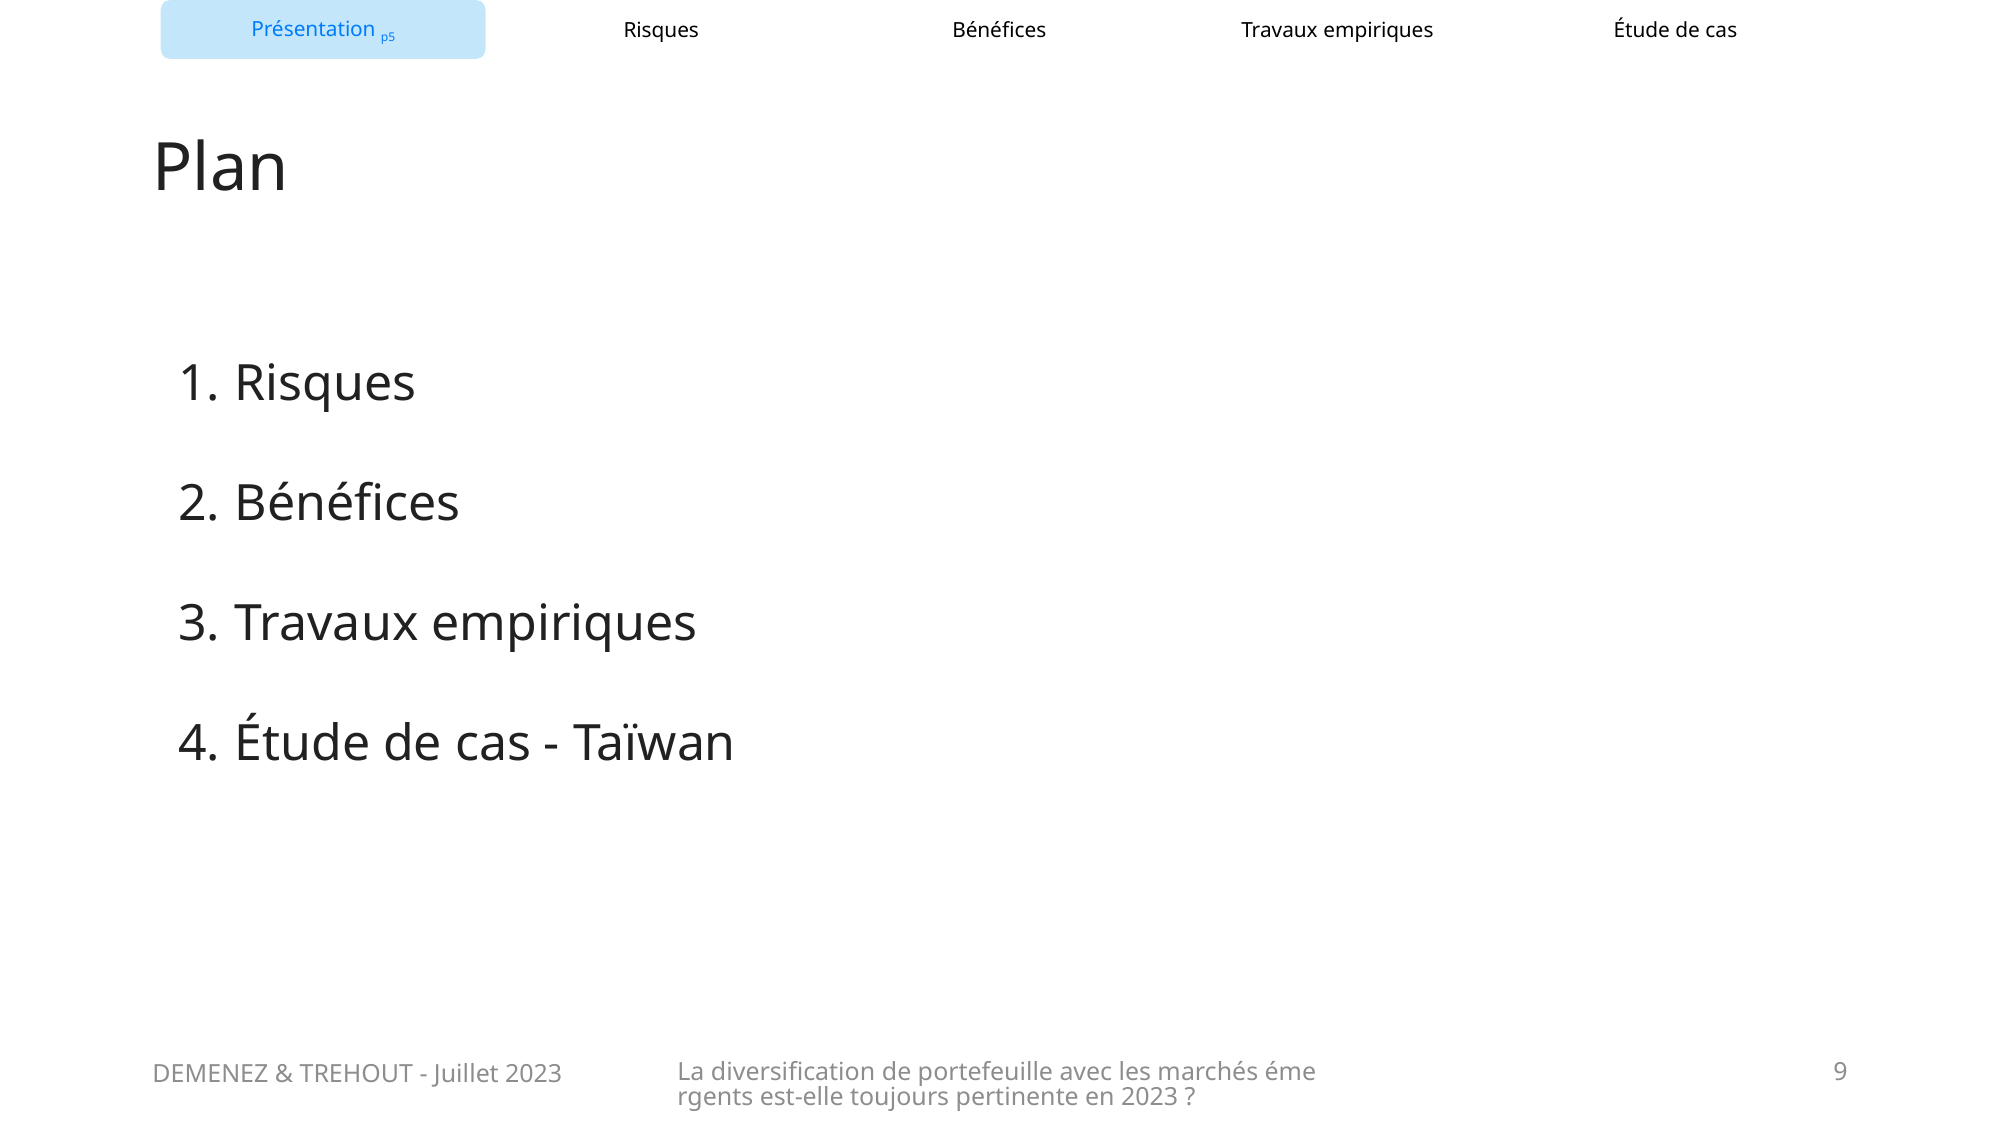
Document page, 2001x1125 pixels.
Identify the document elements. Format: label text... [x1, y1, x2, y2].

footer La diversification de portefeuille avec les marchés émergents est-elle toujours pertinente en 2023 ? [662, 1042, 1338, 1103]
text_box Risques Bénéfices Travaux empiriques Étude de cas - Taïwan [163, 342, 752, 778]
title Plan [137, 59, 1863, 278]
slide_number DEMENEZ & TREHOUT - Juillet 2023 [137, 1042, 625, 1103]
slide_number 9 [1412, 1042, 1863, 1103]
